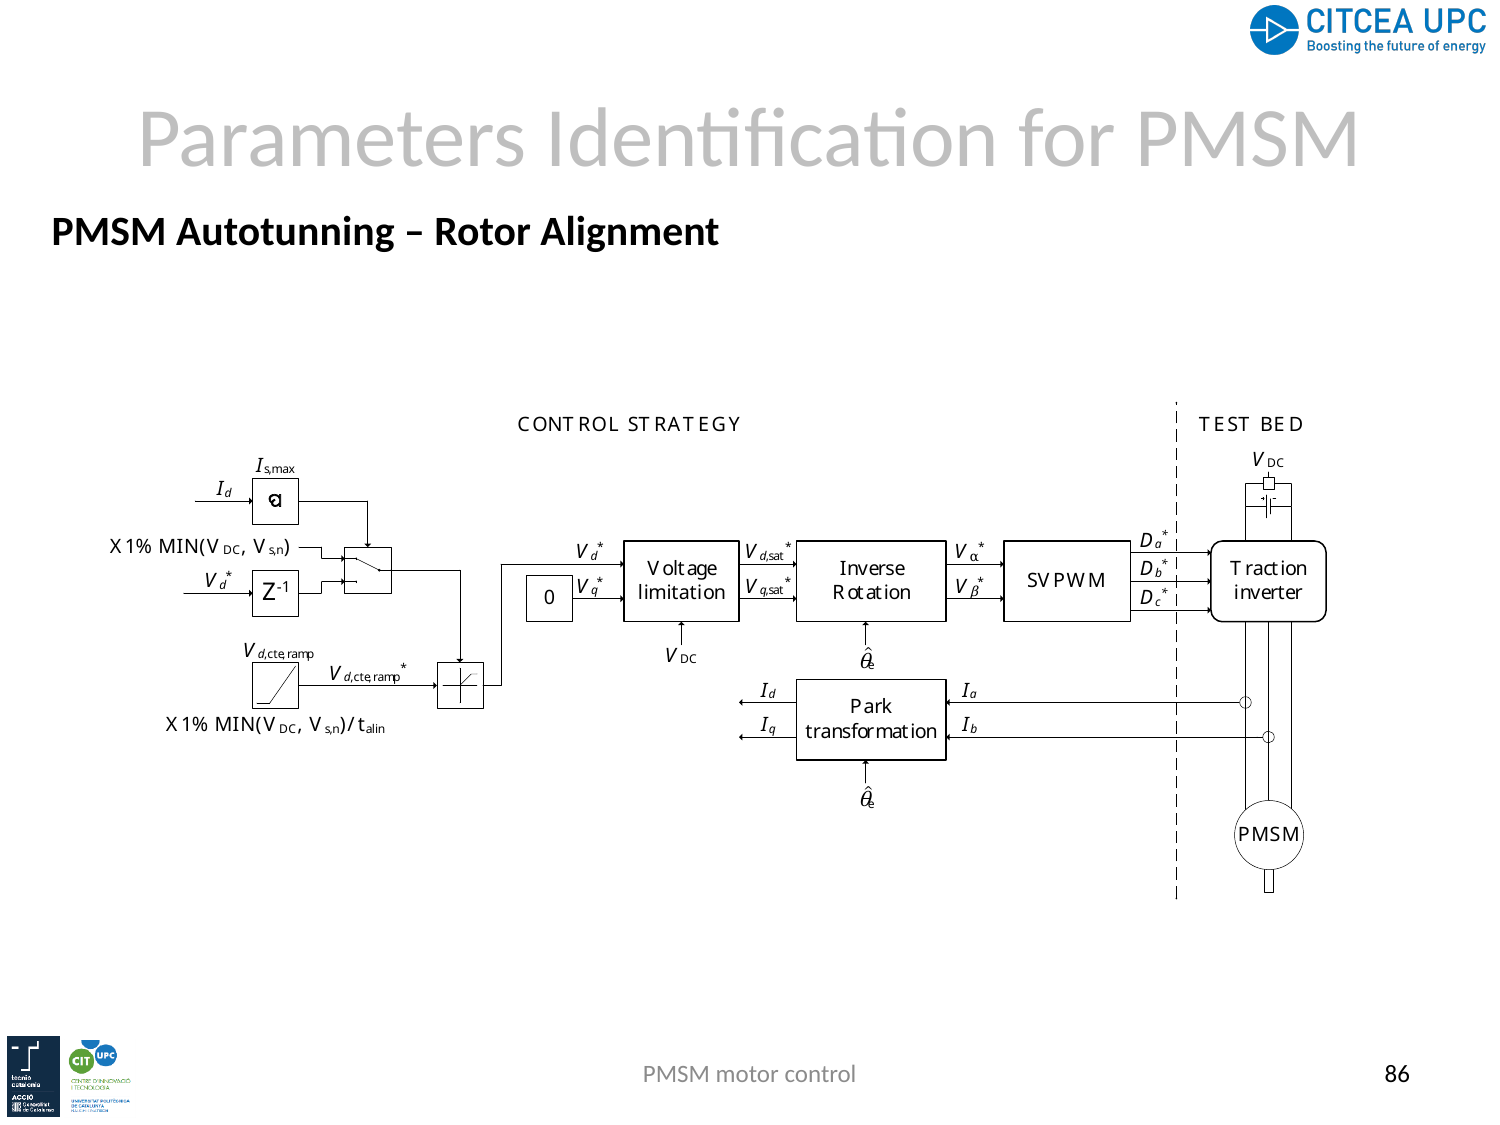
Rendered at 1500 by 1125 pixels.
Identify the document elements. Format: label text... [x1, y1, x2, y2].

picture [1250, 5, 1497, 60]
text_box Parameters Identification for PMSM [74, 74, 1425, 182]
picture [64, 1039, 136, 1118]
text_box PMSM Autotunning – Rotor Alignment [36, 196, 1387, 262]
slide_number 86 [1074, 1042, 1425, 1103]
footer PMSM motor control [512, 1042, 988, 1103]
picture [96, 398, 1328, 901]
picture [5, 1034, 61, 1118]
